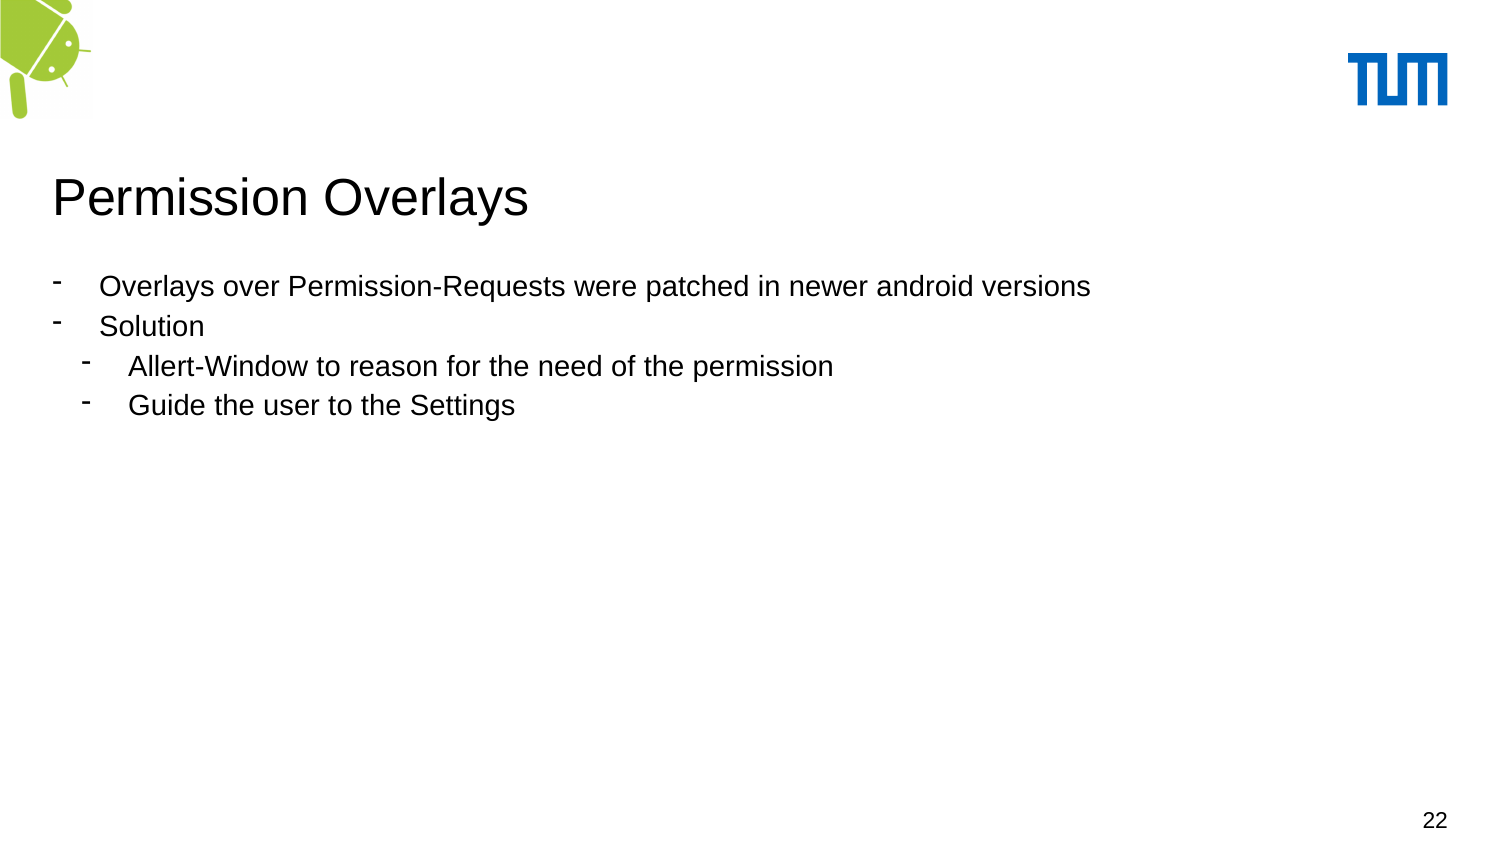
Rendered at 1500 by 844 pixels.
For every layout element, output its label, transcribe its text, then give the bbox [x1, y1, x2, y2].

slide_number 22 [1111, 796, 1448, 842]
picture [0, 0, 106, 119]
list Overlays over Permission-Requests were patched in newer android versions Solution Allert-Window to reason for the need of the permission Guide the user to the Settings [52, 262, 1449, 771]
title Permission Overlays [52, 159, 1449, 223]
